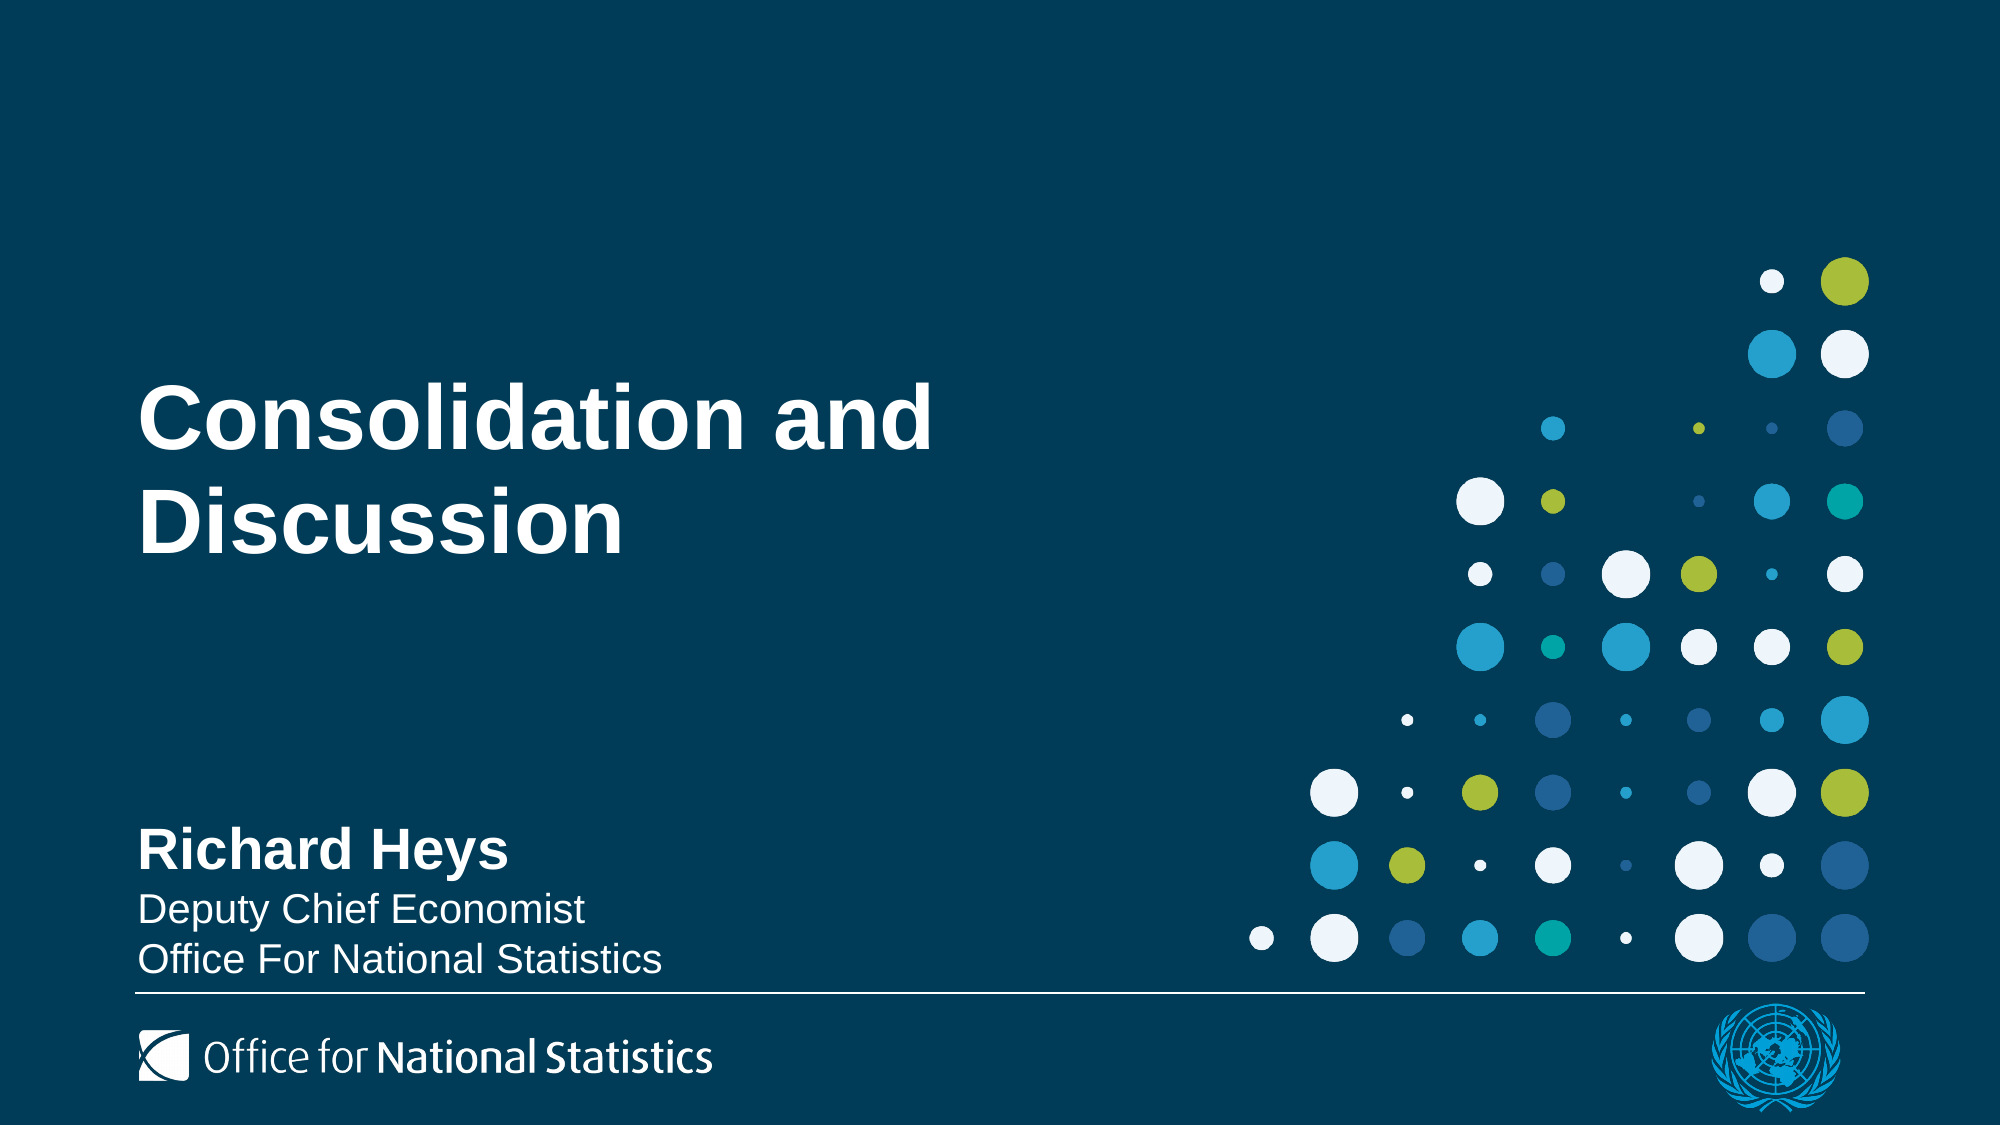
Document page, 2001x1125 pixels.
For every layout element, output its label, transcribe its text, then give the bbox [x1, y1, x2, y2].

picture [1822, 915, 1868, 961]
picture [441, 521, 484, 553]
picture [623, 1049, 627, 1072]
picture [416, 838, 441, 849]
picture [171, 943, 192, 972]
picture [1311, 769, 1358, 816]
picture [1542, 563, 1564, 585]
picture [482, 1049, 501, 1072]
picture [1621, 788, 1631, 798]
picture [364, 951, 384, 973]
picture [247, 1038, 258, 1072]
picture [390, 521, 433, 553]
picture [1675, 842, 1723, 889]
picture [623, 951, 640, 973]
picture [1688, 709, 1710, 731]
picture [1536, 921, 1570, 955]
picture [548, 1042, 564, 1073]
picture [1536, 703, 1570, 737]
picture [285, 951, 303, 973]
picture [506, 1049, 524, 1073]
picture [319, 1038, 329, 1072]
picture [144, 521, 199, 552]
picture [607, 1043, 618, 1073]
picture [518, 521, 566, 553]
picture [1621, 715, 1631, 725]
picture [141, 829, 175, 849]
picture [199, 838, 224, 849]
picture [1542, 636, 1564, 658]
picture [495, 521, 506, 552]
picture [432, 951, 449, 972]
picture [1694, 496, 1704, 506]
picture [1250, 927, 1273, 950]
picture [1390, 848, 1425, 883]
picture [271, 1049, 284, 1073]
picture [408, 951, 426, 973]
picture [1694, 423, 1704, 434]
picture [1821, 258, 1868, 305]
picture [1681, 557, 1717, 592]
picture [1390, 921, 1424, 955]
picture [1828, 411, 1862, 446]
picture [581, 951, 598, 973]
picture [481, 838, 505, 849]
picture [300, 838, 317, 849]
picture [1754, 629, 1789, 665]
picture [584, 1049, 602, 1073]
slide_number Richard Heys Deputy Chief Economist Office For National Statistics [137, 849, 987, 924]
picture [374, 829, 408, 849]
picture [146, 1034, 189, 1080]
picture [1463, 921, 1497, 955]
picture [1542, 417, 1564, 440]
picture [1475, 860, 1486, 871]
picture [233, 521, 276, 553]
picture [333, 1049, 352, 1073]
picture [1536, 848, 1571, 883]
picture [1767, 423, 1777, 433]
picture [576, 521, 588, 552]
picture [1402, 715, 1413, 725]
picture [1621, 933, 1631, 943]
picture [1469, 563, 1492, 586]
picture [140, 944, 167, 973]
picture [1822, 842, 1868, 889]
picture [1602, 551, 1650, 598]
picture [1536, 775, 1570, 810]
picture [446, 839, 456, 849]
picture [1688, 781, 1710, 804]
picture [386, 947, 395, 973]
picture [1457, 624, 1503, 670]
picture [447, 1049, 451, 1072]
picture [233, 1038, 244, 1072]
picture [1402, 787, 1413, 798]
picture [525, 947, 534, 973]
picture [1822, 697, 1868, 743]
picture [1603, 624, 1649, 670]
picture [560, 947, 569, 973]
picture [601, 947, 611, 973]
picture [358, 1048, 367, 1072]
picture [205, 1042, 228, 1073]
picture [633, 1049, 647, 1073]
picture [140, 1031, 172, 1050]
picture [379, 1043, 402, 1072]
picture [233, 827, 259, 849]
picture [267, 838, 291, 849]
picture [1475, 715, 1485, 725]
picture [309, 951, 318, 972]
picture [322, 827, 349, 849]
picture [251, 924, 260, 931]
picture [465, 839, 475, 849]
picture [1821, 769, 1868, 816]
picture [1821, 330, 1868, 378]
picture [204, 951, 220, 973]
picture [1749, 331, 1795, 377]
picture [210, 521, 221, 552]
picture [454, 951, 475, 973]
picture [1311, 914, 1358, 961]
picture [1311, 842, 1357, 889]
picture [261, 945, 280, 972]
picture [1463, 775, 1498, 810]
picture [289, 1050, 306, 1073]
picture [1542, 490, 1565, 513]
picture [1761, 709, 1783, 731]
picture [607, 521, 619, 552]
picture [284, 521, 327, 553]
picture [408, 1049, 426, 1073]
title Consolidation and Discussion [137, 366, 1332, 521]
picture [537, 951, 558, 973]
picture [225, 951, 243, 973]
picture [336, 521, 379, 553]
picture [644, 951, 660, 973]
picture [1767, 569, 1777, 579]
picture [568, 1043, 580, 1073]
picture [184, 839, 191, 849]
picture [335, 945, 357, 972]
picture [300, 1050, 308, 1060]
picture [678, 1049, 692, 1073]
picture [697, 1049, 711, 1073]
picture [530, 1038, 534, 1072]
picture [1760, 854, 1783, 877]
picture [1760, 270, 1783, 293]
picture [1828, 484, 1862, 519]
picture [1755, 484, 1789, 519]
picture [499, 944, 521, 973]
picture [1675, 914, 1723, 961]
picture [668, 1049, 672, 1072]
picture [430, 1043, 442, 1073]
picture [1457, 478, 1504, 525]
picture [456, 1049, 477, 1073]
picture [140, 1063, 162, 1080]
picture [1828, 557, 1863, 592]
picture [1621, 861, 1631, 870]
picture [1749, 915, 1796, 961]
picture [1748, 769, 1796, 816]
picture [1681, 630, 1717, 665]
picture [1828, 630, 1863, 665]
picture [651, 1043, 663, 1073]
